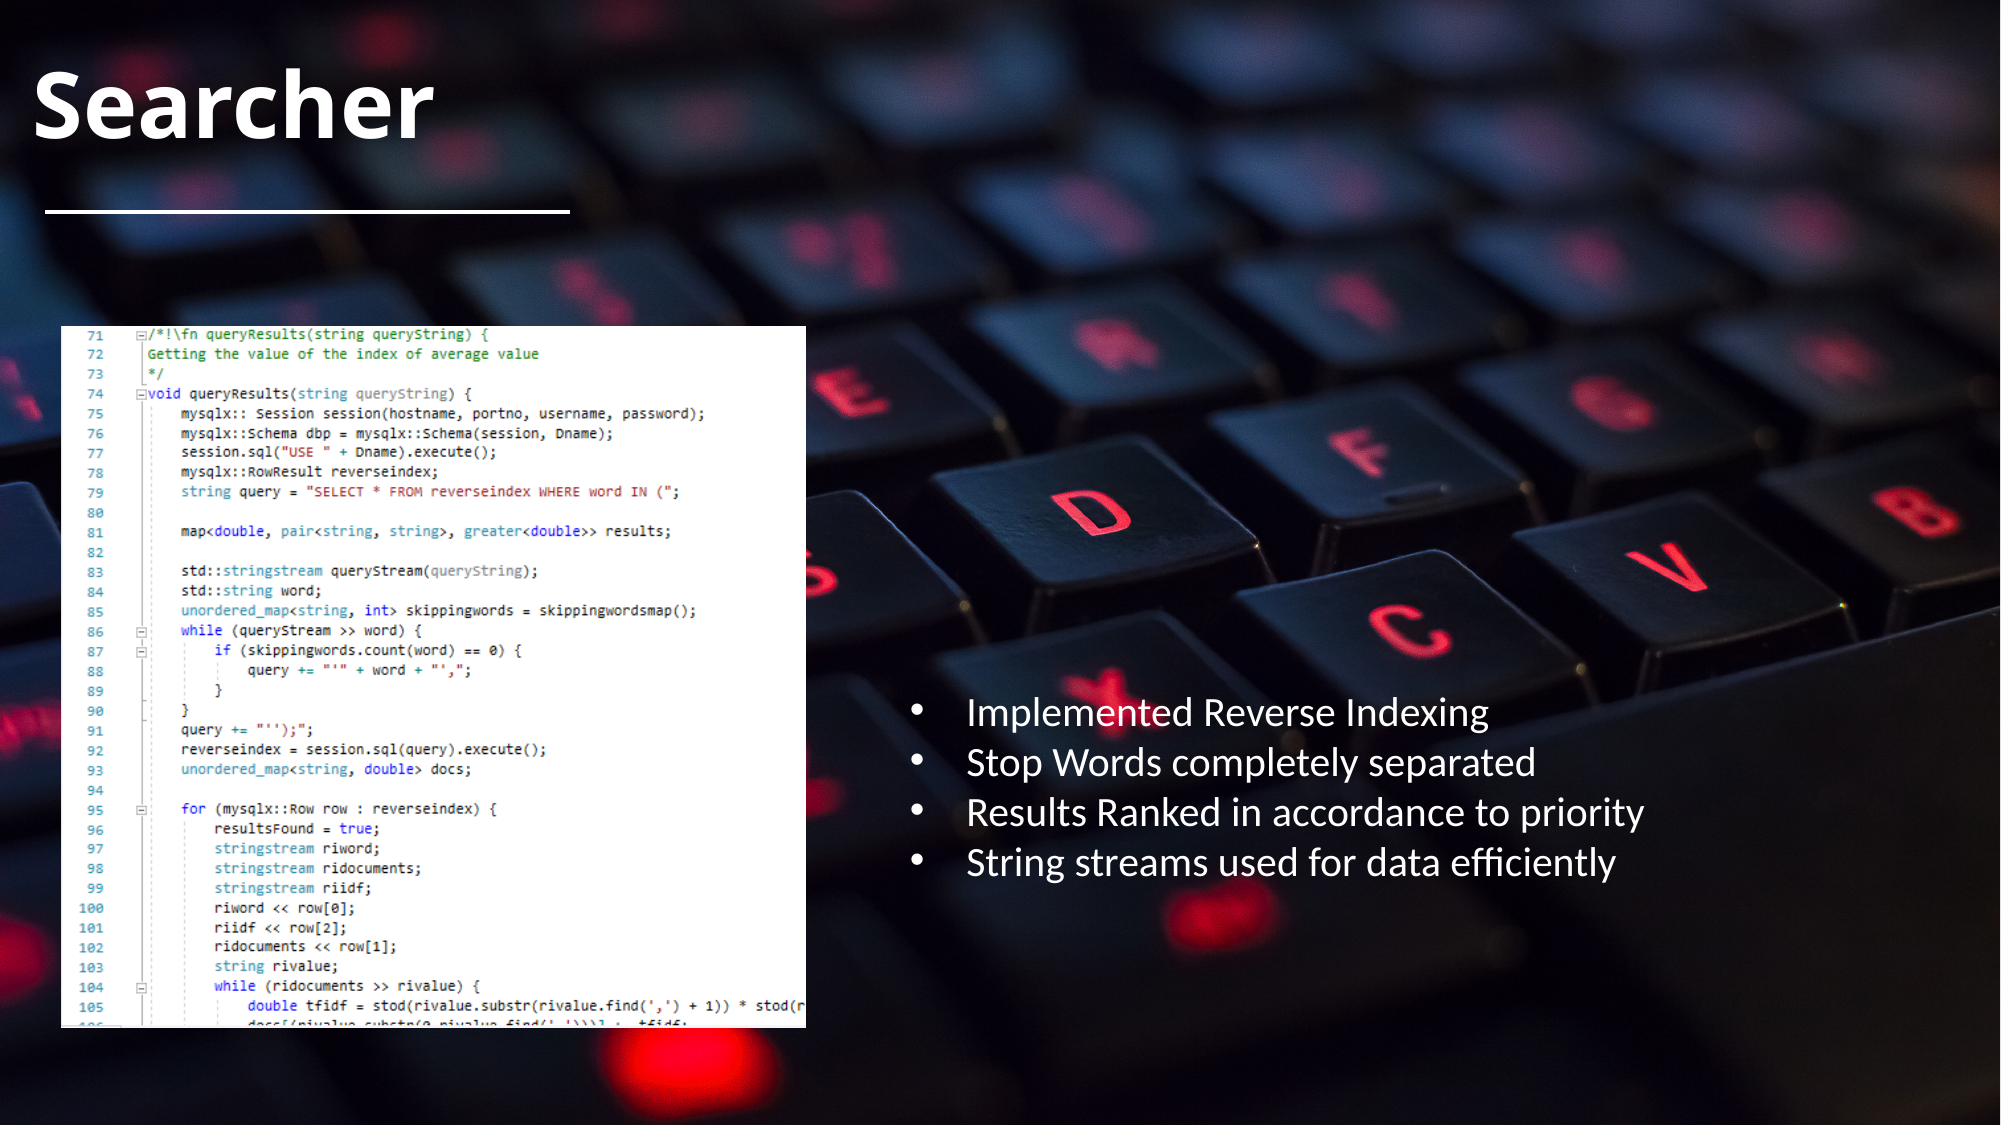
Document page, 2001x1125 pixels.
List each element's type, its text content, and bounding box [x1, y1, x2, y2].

picture [0, 0, 2001, 1125]
text_box Searcher [18, 51, 924, 170]
text_box Implemented Reverse Indexing Stop Words completely separated Results Ranked in accordance to priority String streams used for data efficiently [895, 676, 1908, 942]
